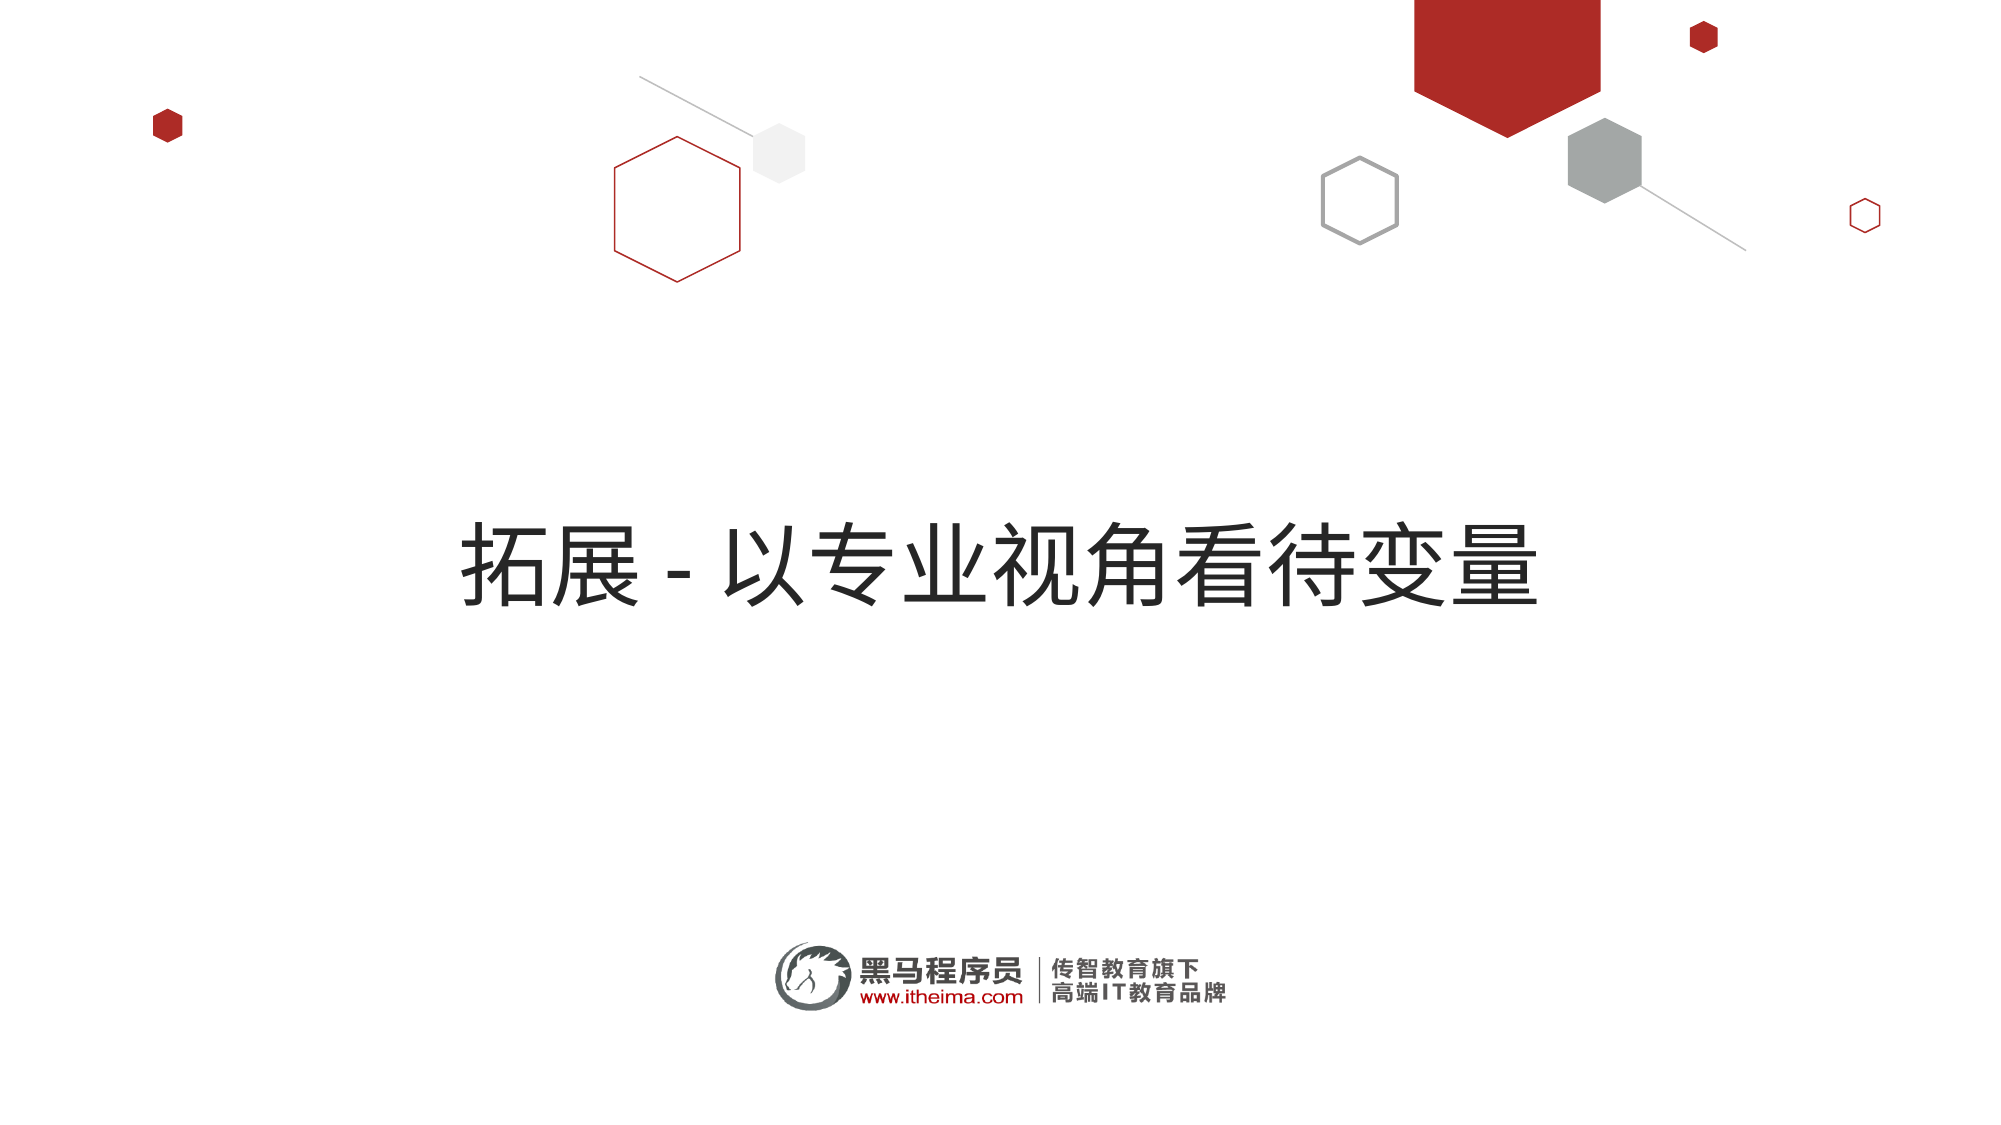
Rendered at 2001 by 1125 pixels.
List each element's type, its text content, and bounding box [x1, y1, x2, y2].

picture [774, 939, 1226, 1013]
title 拓展-以专业视角看待变量 [135, 467, 1865, 658]
